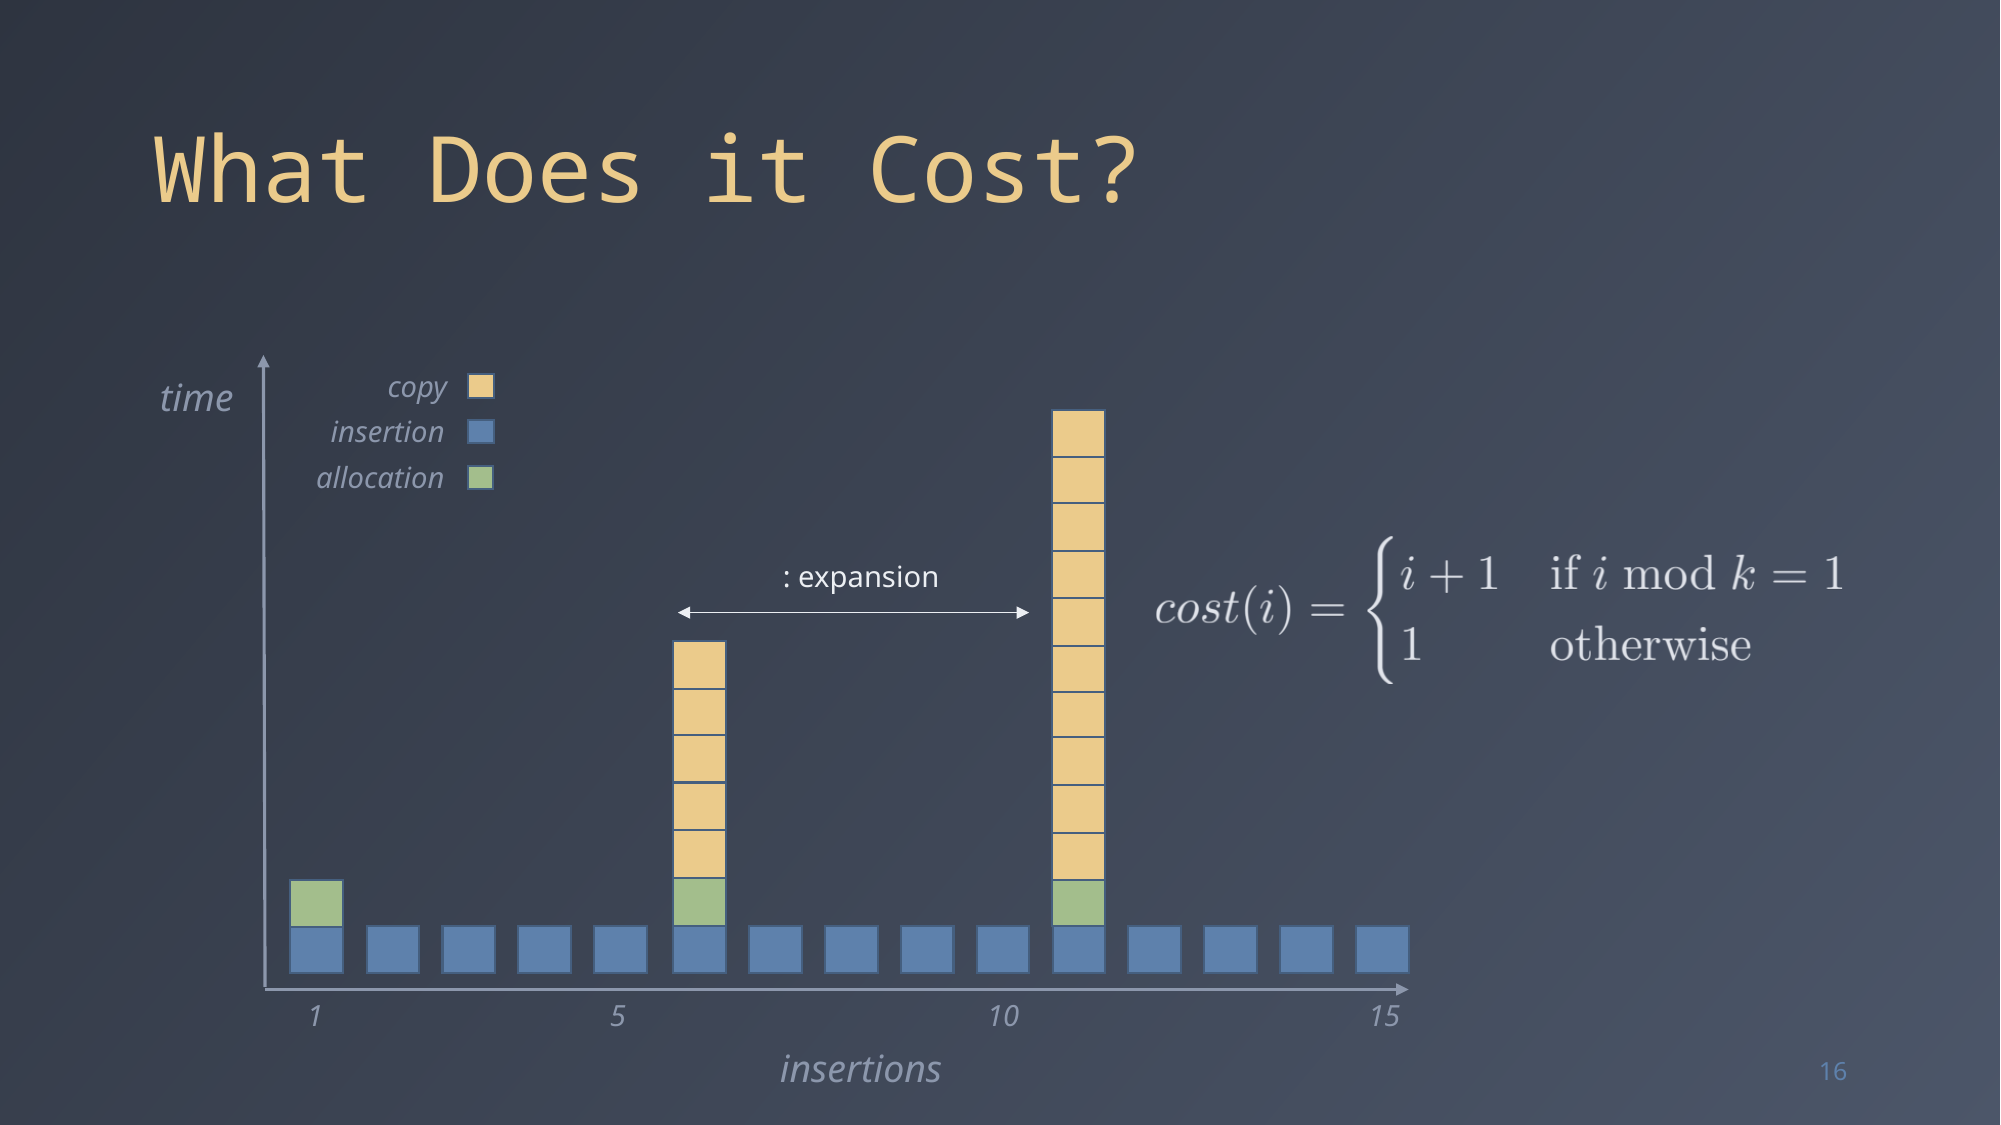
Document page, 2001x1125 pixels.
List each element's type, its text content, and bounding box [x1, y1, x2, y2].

text_box [672, 879, 727, 927]
text_box [672, 927, 727, 974]
text_box 10 [953, 990, 1053, 1040]
text_box [672, 736, 727, 784]
text_box [1051, 458, 1106, 504]
text_box [517, 925, 572, 974]
text_box [441, 925, 496, 974]
text_box [1355, 925, 1410, 974]
text_box [672, 784, 727, 831]
text_box [1051, 409, 1106, 458]
text_box time [145, 366, 249, 426]
text_box [1051, 552, 1106, 599]
text_box [1279, 925, 1334, 974]
text_box [976, 925, 1030, 974]
text_box [289, 879, 344, 928]
text_box [824, 925, 879, 974]
text_box [593, 925, 648, 974]
text_box [900, 925, 955, 974]
text_box [748, 925, 803, 974]
text_box insertion [315, 406, 460, 452]
picture [1156, 535, 1843, 684]
text_box [1203, 925, 1258, 974]
text_box [672, 640, 727, 690]
text_box [1051, 881, 1106, 927]
text_box [1051, 599, 1106, 647]
text_box [467, 465, 494, 490]
text_box [1051, 504, 1106, 552]
text_box [366, 925, 420, 974]
text_box [1051, 738, 1106, 786]
text_box 15 [1334, 989, 1434, 1040]
slide_number 16 [1738, 1042, 1863, 1103]
text_box [1052, 927, 1106, 974]
text_box 1 [292, 990, 338, 1040]
text_box [289, 928, 344, 974]
text_box [467, 373, 495, 399]
title What Does it Cost? [137, 26, 1863, 230]
text_box 5 [595, 990, 641, 1040]
text_box [1127, 925, 1182, 974]
text_box insertions [765, 1038, 958, 1098]
text_box [672, 690, 727, 736]
text_box [1051, 786, 1106, 834]
text_box [672, 831, 727, 879]
text_box copy [372, 360, 463, 411]
text_box [1051, 693, 1106, 738]
text_box allocation [301, 452, 460, 502]
text_box [1051, 647, 1106, 693]
text_box [1051, 834, 1106, 881]
text_box [467, 419, 495, 444]
